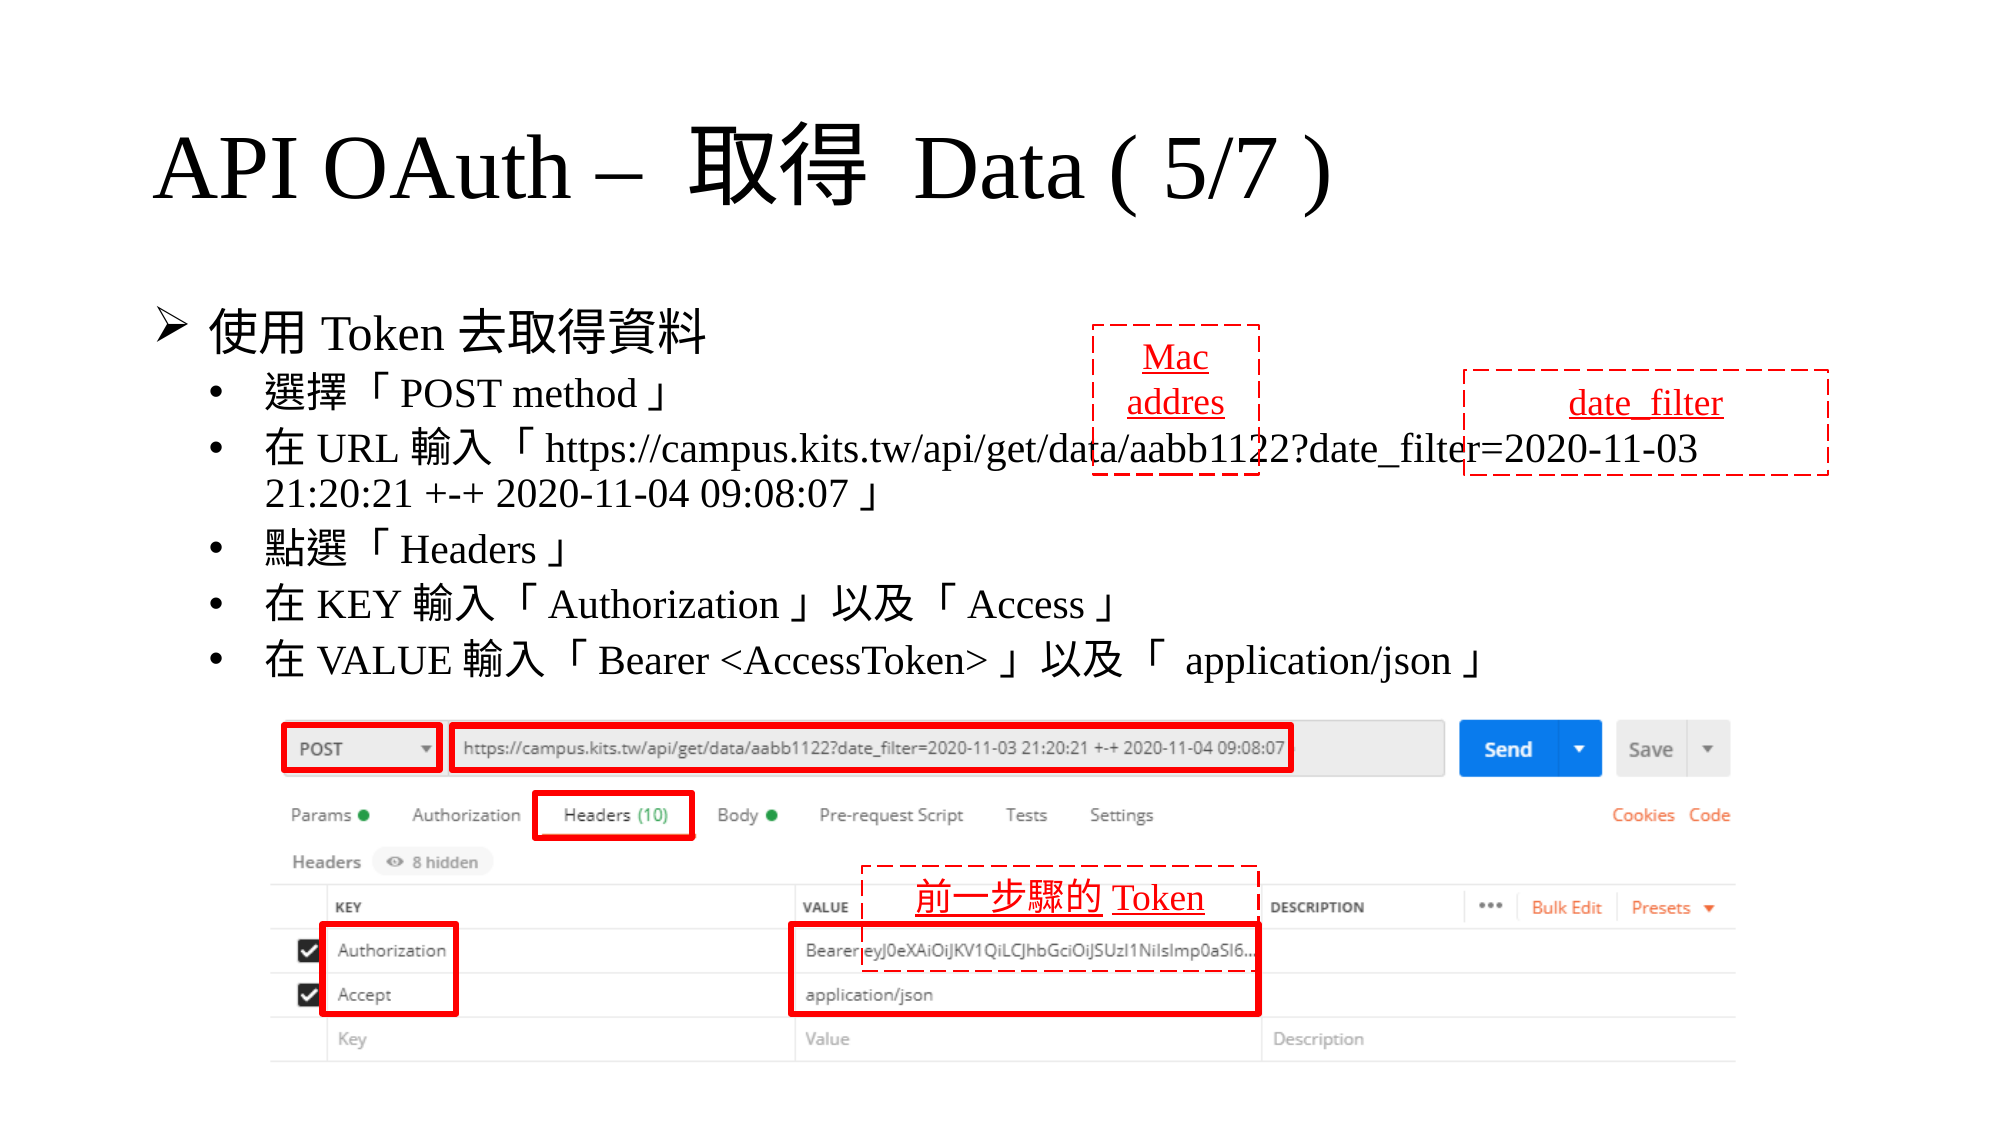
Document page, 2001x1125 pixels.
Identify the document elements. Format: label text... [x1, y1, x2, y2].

text_box Mac addres [1092, 324, 1259, 475]
title API OAuth – 取得 Data ( 5/7 ) [137, 59, 1863, 278]
text_box date_filter [1464, 370, 1829, 475]
list 使用Token去取得資料 選擇「POST method」 在URL輸入「https://campus.kits.tw/api/get/data/aabb1122?date_filter=2020-11-03 21:20:21 +-+ 2020-11-04 09:08:07」 點選「Headers」 在KEY輸入「Authorization」以及「Access」 在VALUE輸入「Bearer <AccessToken>」以及「 application/json」 [137, 299, 1863, 1014]
picture [270, 704, 1736, 1070]
